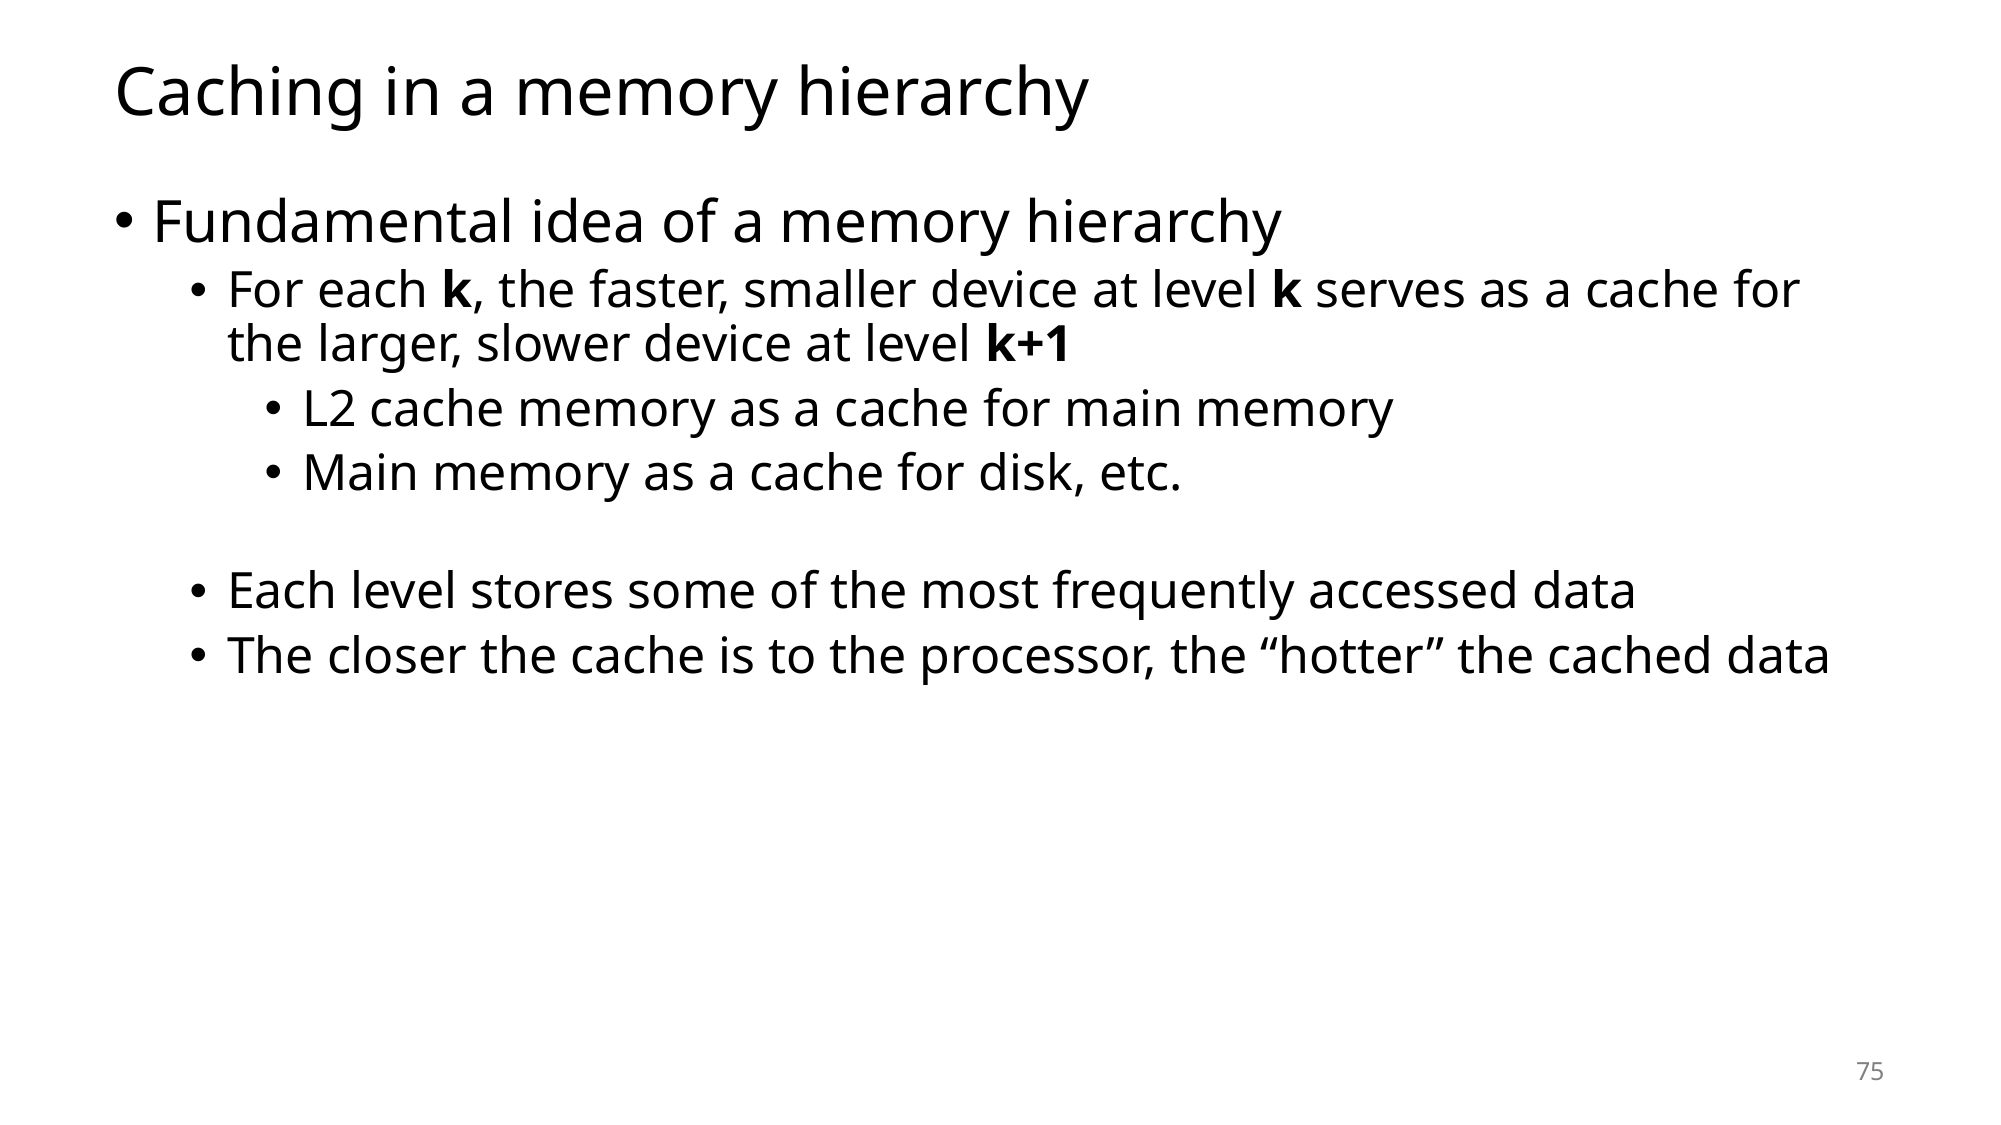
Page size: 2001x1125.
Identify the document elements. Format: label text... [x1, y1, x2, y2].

list Fundamental idea of a memory hierarchy For each k, the faster, smaller device at level k serves as a cache for the larger, slower device at level k+1 L2 cache memory as a cache for main memory Main memory as a cache for disk, etc. Each level stores some of the most frequently accessed data The closer the cache is to the processor, the “hotter” the cached data [99, 187, 1900, 1013]
slide_number 75 [1749, 1042, 1900, 1103]
title Caching in a memory hierarchy [99, 37, 1900, 150]
